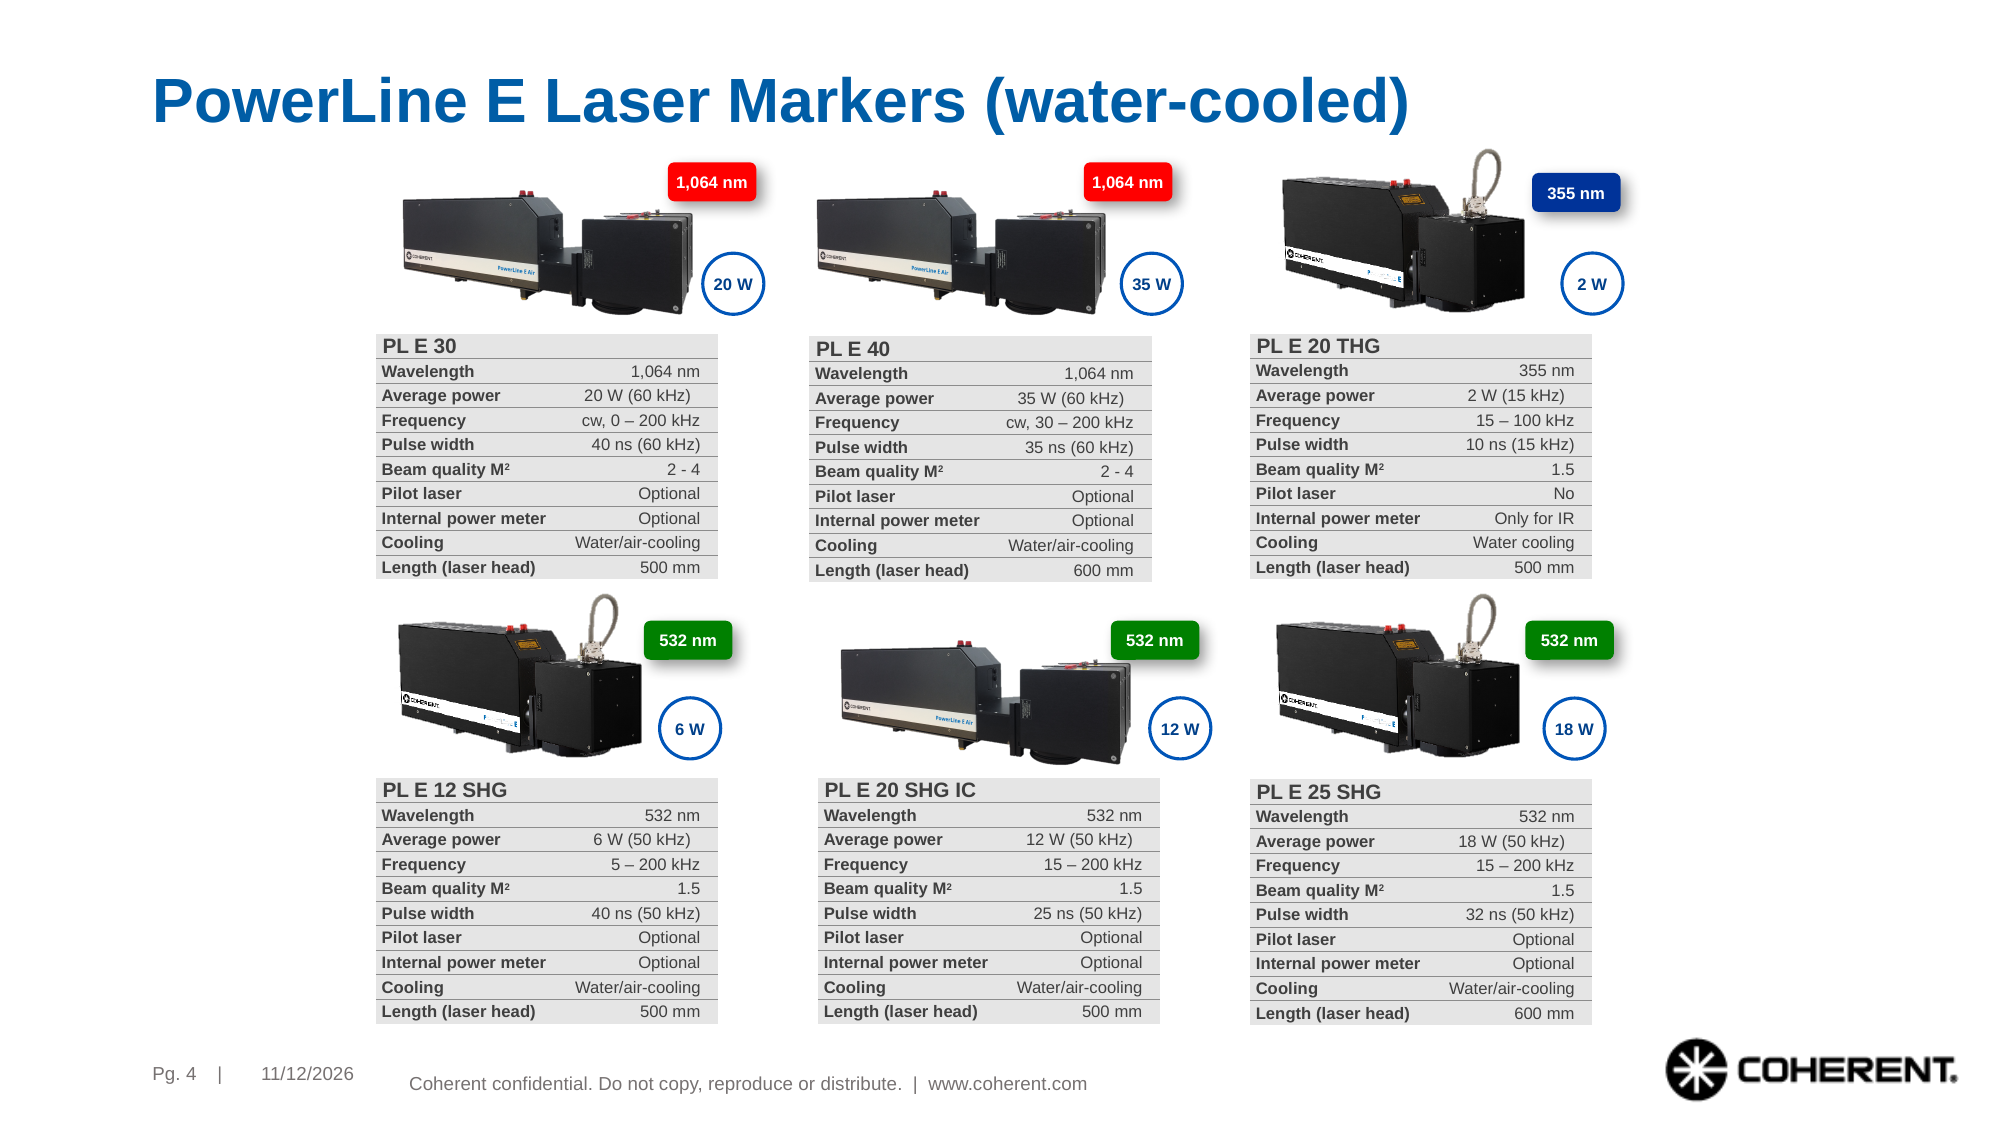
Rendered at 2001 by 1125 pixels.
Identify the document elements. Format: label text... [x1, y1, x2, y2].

table_cell 2 - 4 [565, 457, 718, 481]
table_cell Optional [1439, 928, 1592, 951]
table_cell Beam quality M2 [1250, 878, 1439, 902]
picture [838, 636, 1132, 768]
table_cell Internal power meter [376, 951, 565, 974]
table_header PL E 12 SHG [376, 778, 718, 802]
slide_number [261, 1042, 406, 1103]
table_cell Wavelength [376, 803, 565, 827]
text_box 532 nm [648, 619, 734, 661]
table_cell Optional [565, 482, 718, 506]
table_cell cw, 0 – 200 kHz [565, 408, 718, 432]
table_cell Beam quality M2 [818, 877, 1007, 901]
table_cell Internal power meter [1250, 506, 1439, 530]
table_cell Cooling [818, 975, 1007, 999]
picture [814, 186, 1107, 318]
table_cell Pulse width [376, 433, 565, 456]
table_cell Cooling [1250, 531, 1439, 555]
text_box 18 W [1543, 696, 1607, 761]
table_cell Optional [1007, 926, 1160, 950]
table_cell Length (laser head) [818, 1000, 1007, 1024]
table_cell Length (laser head) [1250, 556, 1439, 579]
title PowerLine E Laser Markers (water-cooled) [137, 59, 1863, 144]
table_cell 500 mm [565, 1000, 718, 1024]
table_cell Frequency [818, 852, 1007, 876]
table_cell Internal power meter [1250, 952, 1439, 976]
table_header PL E 25 SHG [1250, 779, 1592, 804]
text_box 6 W [658, 696, 722, 760]
table_cell Internal power meter [818, 951, 1007, 974]
table_cell No [1439, 482, 1592, 505]
table_cell 1,064 nm [565, 359, 718, 383]
table_cell Cooling [376, 975, 565, 999]
table_cell Optional [565, 507, 718, 530]
table_cell 600 mm [998, 558, 1152, 582]
table_cell Optional [1439, 952, 1592, 976]
table_cell 532 nm [565, 803, 718, 827]
table_cell Frequency [1250, 854, 1439, 877]
text_box 355 nm [1531, 171, 1622, 213]
table_cell Beam quality M2 [809, 460, 998, 484]
table_cell 25 ns (50 kHz) [1007, 902, 1160, 925]
table_cell Pulse width [376, 902, 565, 925]
slide_number Pg. 4 | [137, 1042, 258, 1103]
table_cell 40 ns (50 kHz) [565, 902, 718, 925]
table_cell 2 - 4 [998, 460, 1152, 484]
table_cell Pulse width [1250, 903, 1439, 927]
picture [1278, 146, 1531, 318]
picture [1661, 1033, 1964, 1109]
table_header PL E 40 [809, 336, 1152, 361]
table_cell 1.5 [1439, 878, 1592, 902]
table_cell Pilot laser [376, 482, 565, 506]
table_cell Beam quality M2 [376, 457, 565, 481]
footer Coherent confidential. Do not copy, reproduce or distribute. | www.coherent.com [409, 1053, 1274, 1113]
table_cell Length (laser head) [809, 558, 998, 582]
table_cell Average power [809, 386, 998, 410]
table_cell Pilot laser [376, 926, 565, 950]
table_cell Cooling [376, 531, 565, 555]
table_cell Optional [998, 509, 1152, 533]
table_cell 40 ns (60 kHz) [565, 433, 718, 456]
table_cell Internal power meter [376, 507, 565, 530]
table_cell Pilot laser [809, 485, 998, 508]
table_cell 20 W (60 kHz) [565, 384, 718, 407]
table_cell Only for IR [1439, 506, 1592, 530]
table_cell 500 mm [565, 556, 718, 579]
table_cell Average power [376, 828, 565, 851]
table_cell Wavelength [376, 359, 565, 383]
text_box 12 W [1148, 696, 1212, 760]
table_cell Optional [565, 926, 718, 950]
table_cell 18 W (50 kHz) [1439, 829, 1592, 853]
table_cell Water/air-cooling [1439, 977, 1592, 1000]
table_header PL E 20 THG [1250, 334, 1592, 358]
text_box 1,064 nm [1082, 161, 1174, 203]
table_cell Pulse width [1250, 433, 1439, 456]
text_box 532 nm [1109, 619, 1201, 661]
table_header PL E 20 SHG IC [818, 778, 1160, 802]
table_cell 1.5 [1007, 877, 1160, 901]
table_cell Wavelength [809, 362, 998, 385]
table_cell Cooling [1250, 977, 1439, 1000]
table_cell 1.5 [1439, 457, 1592, 481]
table_cell Frequency [376, 408, 565, 432]
table_cell Optional [998, 485, 1152, 508]
table_cell Average power [818, 828, 1007, 851]
table_cell 1.5 [565, 877, 718, 901]
picture [394, 591, 648, 763]
text_box 1,064 nm [666, 161, 758, 203]
table_cell Water/air-cooling [1007, 975, 1160, 999]
table_header PL E 30 [376, 334, 718, 358]
table_cell cw, 30 – 200 kHz [998, 411, 1152, 434]
table_cell Frequency [376, 852, 565, 876]
table_cell 15 – 200 kHz [1007, 852, 1160, 876]
table_cell 500 mm [1439, 556, 1592, 579]
table_cell Average power [1250, 384, 1439, 407]
table_cell 10 ns (15 kHz) [1439, 433, 1592, 456]
table_cell 35 ns (60 kHz) [998, 435, 1152, 459]
table_cell 5 – 200 kHz [565, 852, 718, 876]
table_cell 6 W (50 kHz) [565, 828, 718, 851]
table_cell Pulse width [809, 435, 998, 459]
table_cell Wavelength [818, 803, 1007, 827]
table_cell Beam quality M2 [376, 877, 565, 901]
table_cell Optional [565, 951, 718, 974]
table_cell 500 mm [1007, 1000, 1160, 1024]
table_cell 532 nm [1439, 805, 1592, 828]
table_cell Optional [1007, 951, 1160, 974]
table_cell Length (laser head) [376, 556, 565, 579]
picture [400, 186, 694, 318]
table_cell Internal power meter [809, 509, 998, 533]
table_cell Beam quality M2 [1250, 457, 1439, 481]
table_cell Frequency [809, 411, 998, 434]
table_cell Pilot laser [1250, 928, 1439, 951]
table_cell Water/air-cooling [565, 975, 718, 999]
text_box 20 W [701, 252, 765, 316]
table_cell Pilot laser [818, 926, 1007, 950]
table_cell Wavelength [1250, 359, 1439, 383]
table_cell 35 W (60 kHz) [998, 386, 1152, 410]
table_cell Pilot laser [1250, 482, 1439, 505]
table_cell 32 ns (50 kHz) [1439, 903, 1592, 927]
table_cell Water/air-cooling [998, 534, 1152, 557]
text_box 35 W [1120, 252, 1184, 316]
table_cell Frequency [1250, 408, 1439, 432]
table_cell 1,064 nm [998, 362, 1152, 385]
picture [1272, 591, 1526, 763]
table_cell 2 W (15 kHz) [1439, 384, 1592, 407]
table_cell Water cooling [1439, 531, 1592, 555]
text_box 2 W [1560, 251, 1625, 316]
table_cell 15 – 100 kHz [1439, 408, 1592, 432]
table_cell Length (laser head) [376, 1000, 565, 1024]
table_cell Average power [1250, 829, 1439, 853]
table_cell 15 – 200 kHz [1439, 854, 1592, 877]
table_cell Cooling [809, 534, 998, 557]
table_cell 12 W (50 kHz) [1007, 828, 1160, 851]
table_cell 355 nm [1439, 359, 1592, 383]
table_cell Water/air-cooling [565, 531, 718, 555]
table_cell 532 nm [1007, 803, 1160, 827]
table_cell 600 mm [1439, 1001, 1592, 1025]
table_cell Pulse width [818, 902, 1007, 925]
table_cell Length (laser head) [1250, 1001, 1439, 1025]
text_box 532 nm [1526, 619, 1615, 661]
table_cell Average power [376, 384, 565, 407]
table_cell Wavelength [1250, 805, 1439, 828]
